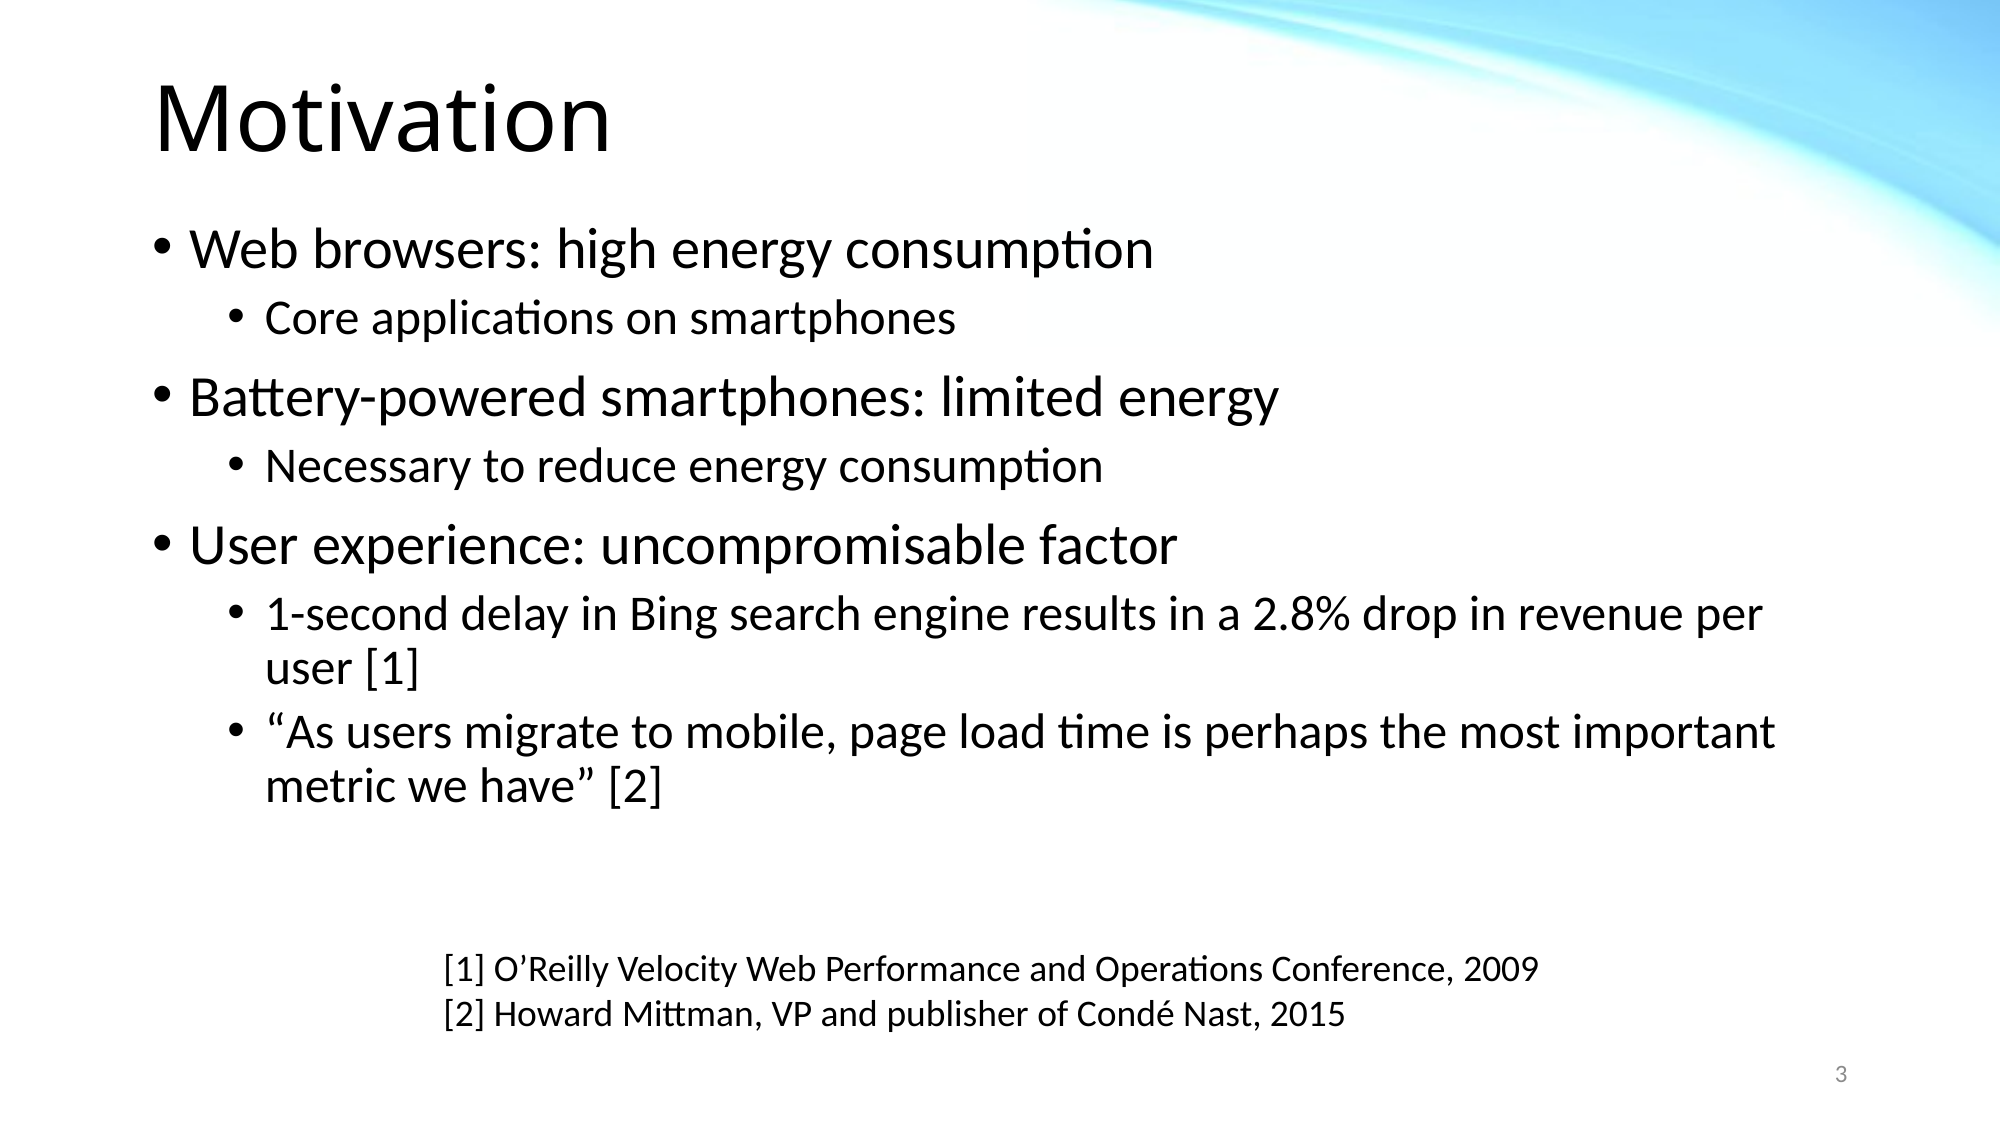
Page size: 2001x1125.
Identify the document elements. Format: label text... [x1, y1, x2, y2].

picture [1027, 0, 2000, 347]
list Web browsers: high energy consumption Core applications on smartphones Battery-powered smartphones: limited energy Necessary to reduce energy consumption User experience: uncompromisable factor 1-second delay in Bing search engine results in a 2.8% drop in revenue per user [1] “As users migrate to mobile, page load time is perhaps the most important metric we have” [2] [137, 210, 1863, 1014]
title Motivation [137, 49, 1863, 194]
slide_number 3 [1412, 1042, 1863, 1103]
text_box [1] O’Reilly Velocity Web Performance and Operations Conference, 2009 [2] Howard Mittman, VP and publisher of Condé Nast, 2015 [428, 936, 1572, 1042]
